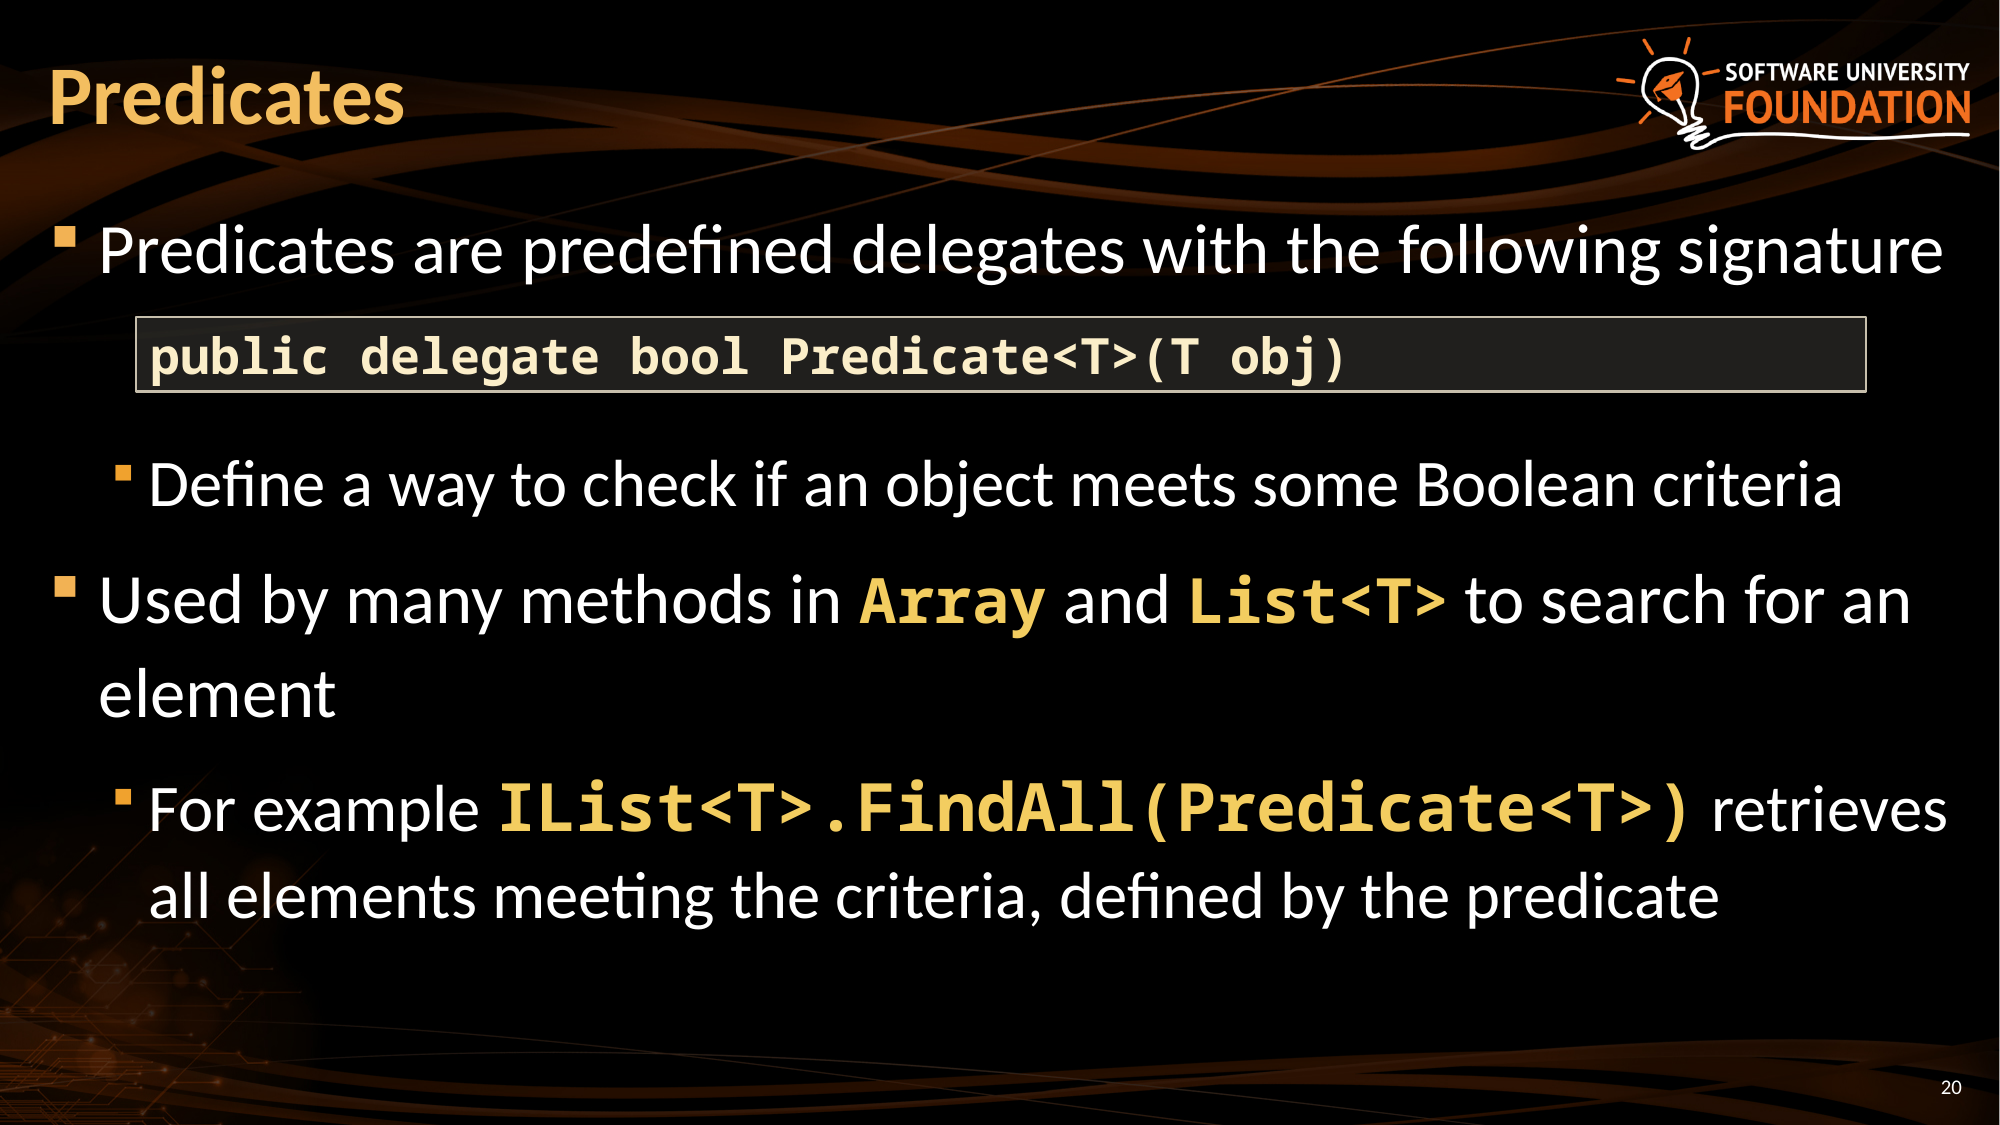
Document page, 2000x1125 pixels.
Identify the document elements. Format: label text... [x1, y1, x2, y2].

title Predicates [30, 6, 1602, 189]
picture [0, 0, 2000, 1125]
text_box public delegate bool Predicate<T>(T obj) [135, 316, 1867, 392]
list Predicates are predefined delegates with the following signature Define a way to check if an object meets some Boolean criteria Used by many methods in Array and List<T> to search for an element For example IList<T>.FindAll(Predicate<T>) retrieves all elements meeting the criteria, defined by the predicate [31, 188, 1968, 1103]
